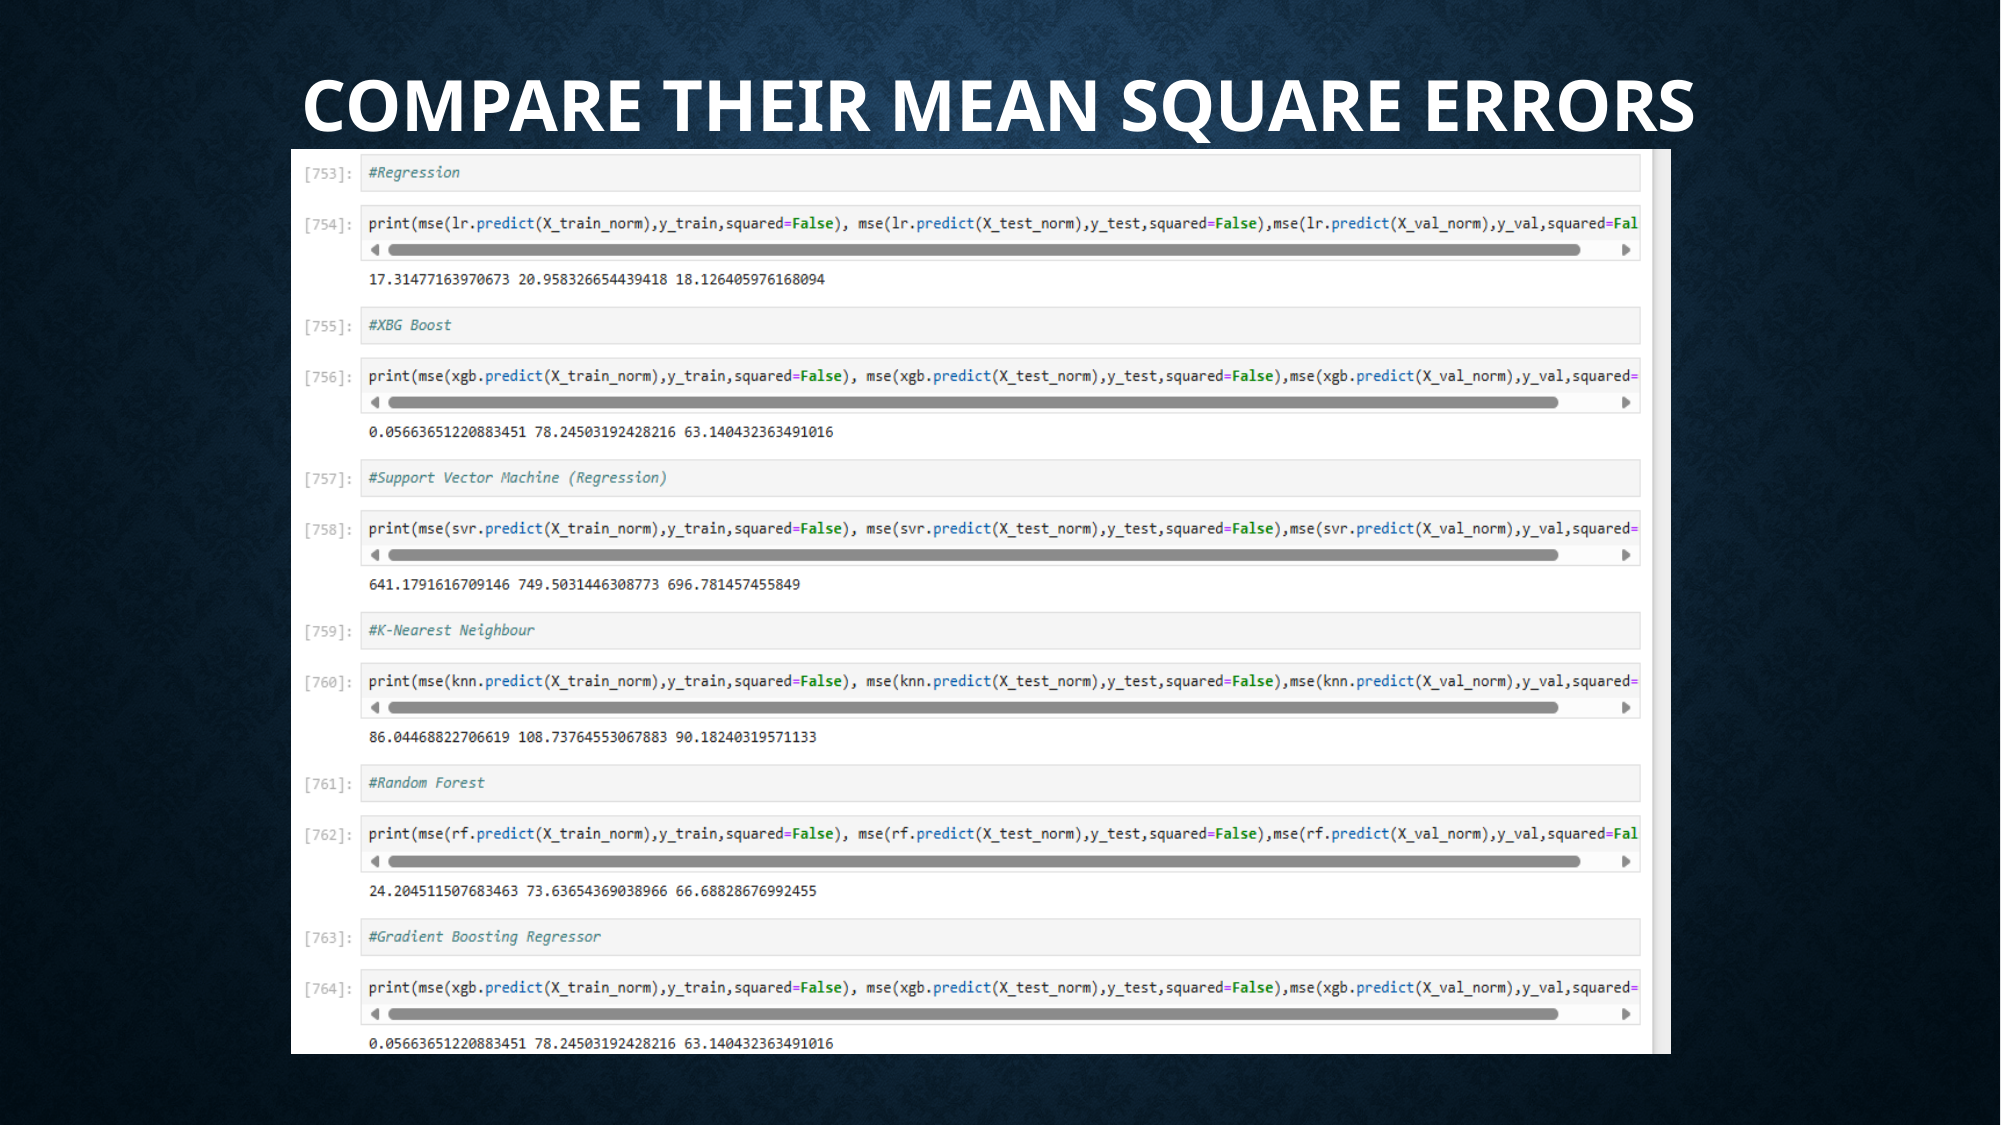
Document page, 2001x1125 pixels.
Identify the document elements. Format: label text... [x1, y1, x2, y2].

picture [290, 149, 1671, 1054]
title COMPARE THEIR MEAN Square errors [150, 0, 1850, 218]
